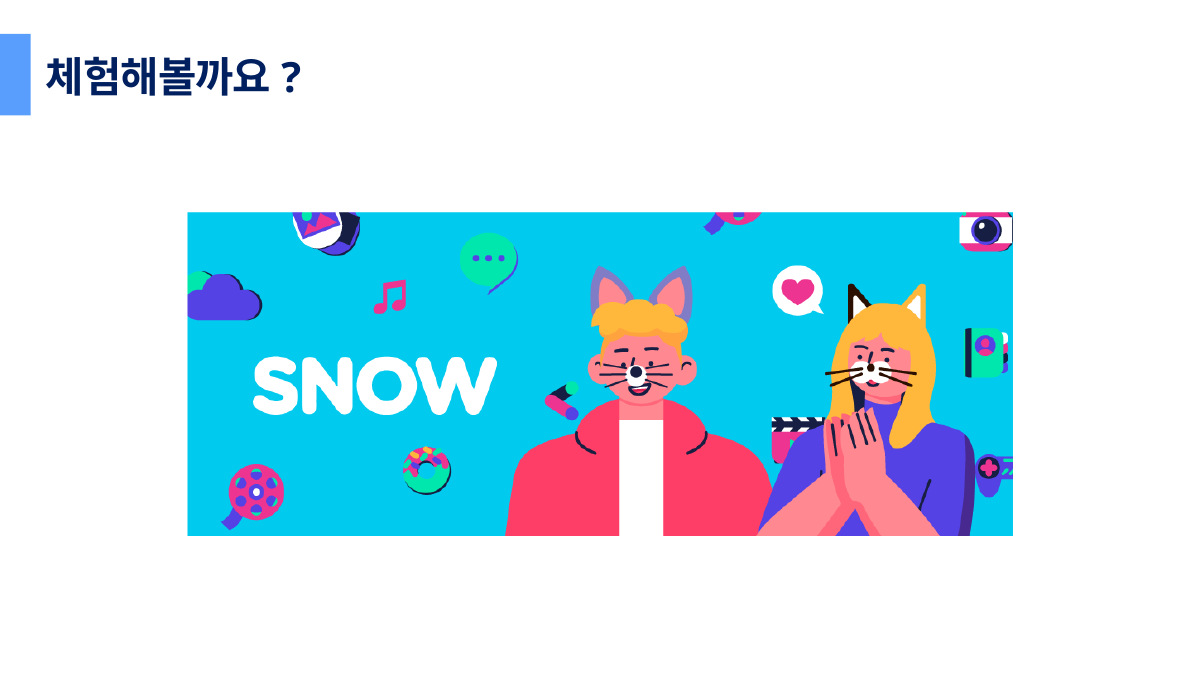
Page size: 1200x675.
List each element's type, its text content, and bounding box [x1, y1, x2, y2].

text_box [0, 33, 32, 116]
picture [187, 212, 1013, 536]
text_box 체험해볼까요? [32, 43, 712, 109]
